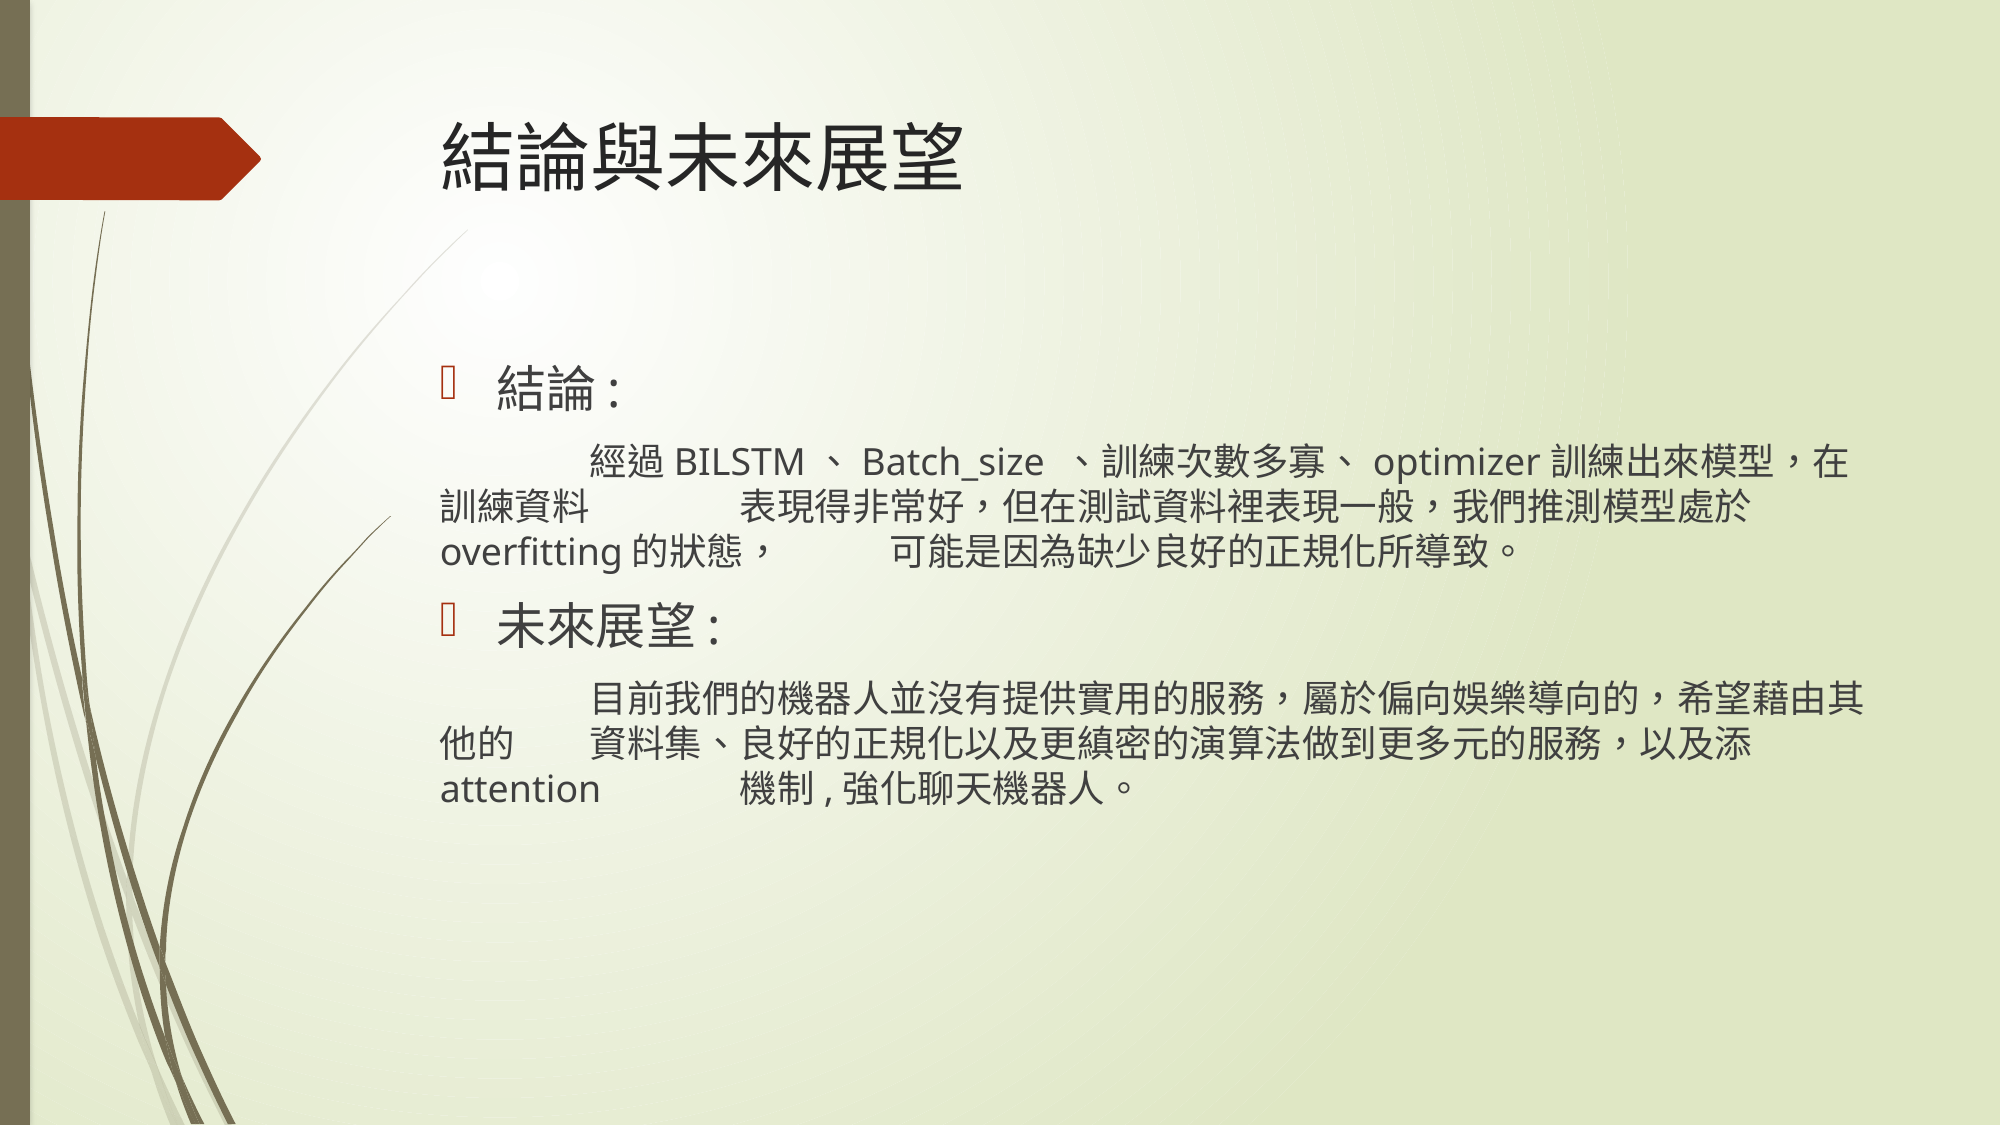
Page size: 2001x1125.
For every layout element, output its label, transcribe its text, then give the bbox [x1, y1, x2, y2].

title 結論與未來展望 [425, 102, 1888, 313]
list 結論: 經過BILSTM、Batch_size 、訓練次數多寡、optimizer訓練出來模型，在訓練資料 表現得非常好，但在測試資料裡表現一般，我們推測模型處於overfitting的狀態， 可能是因為缺少良好的正規化所導致。 未來展望: 目前我們的機器人並沒有提供實用的服務，屬於偏向娛樂導向的，希望藉由其他的 資料集、良好的正規化以及更縝密的演算法做到更多元的服務，以及添attention 機制,強化聊天機器人。 [424, 350, 1888, 970]
